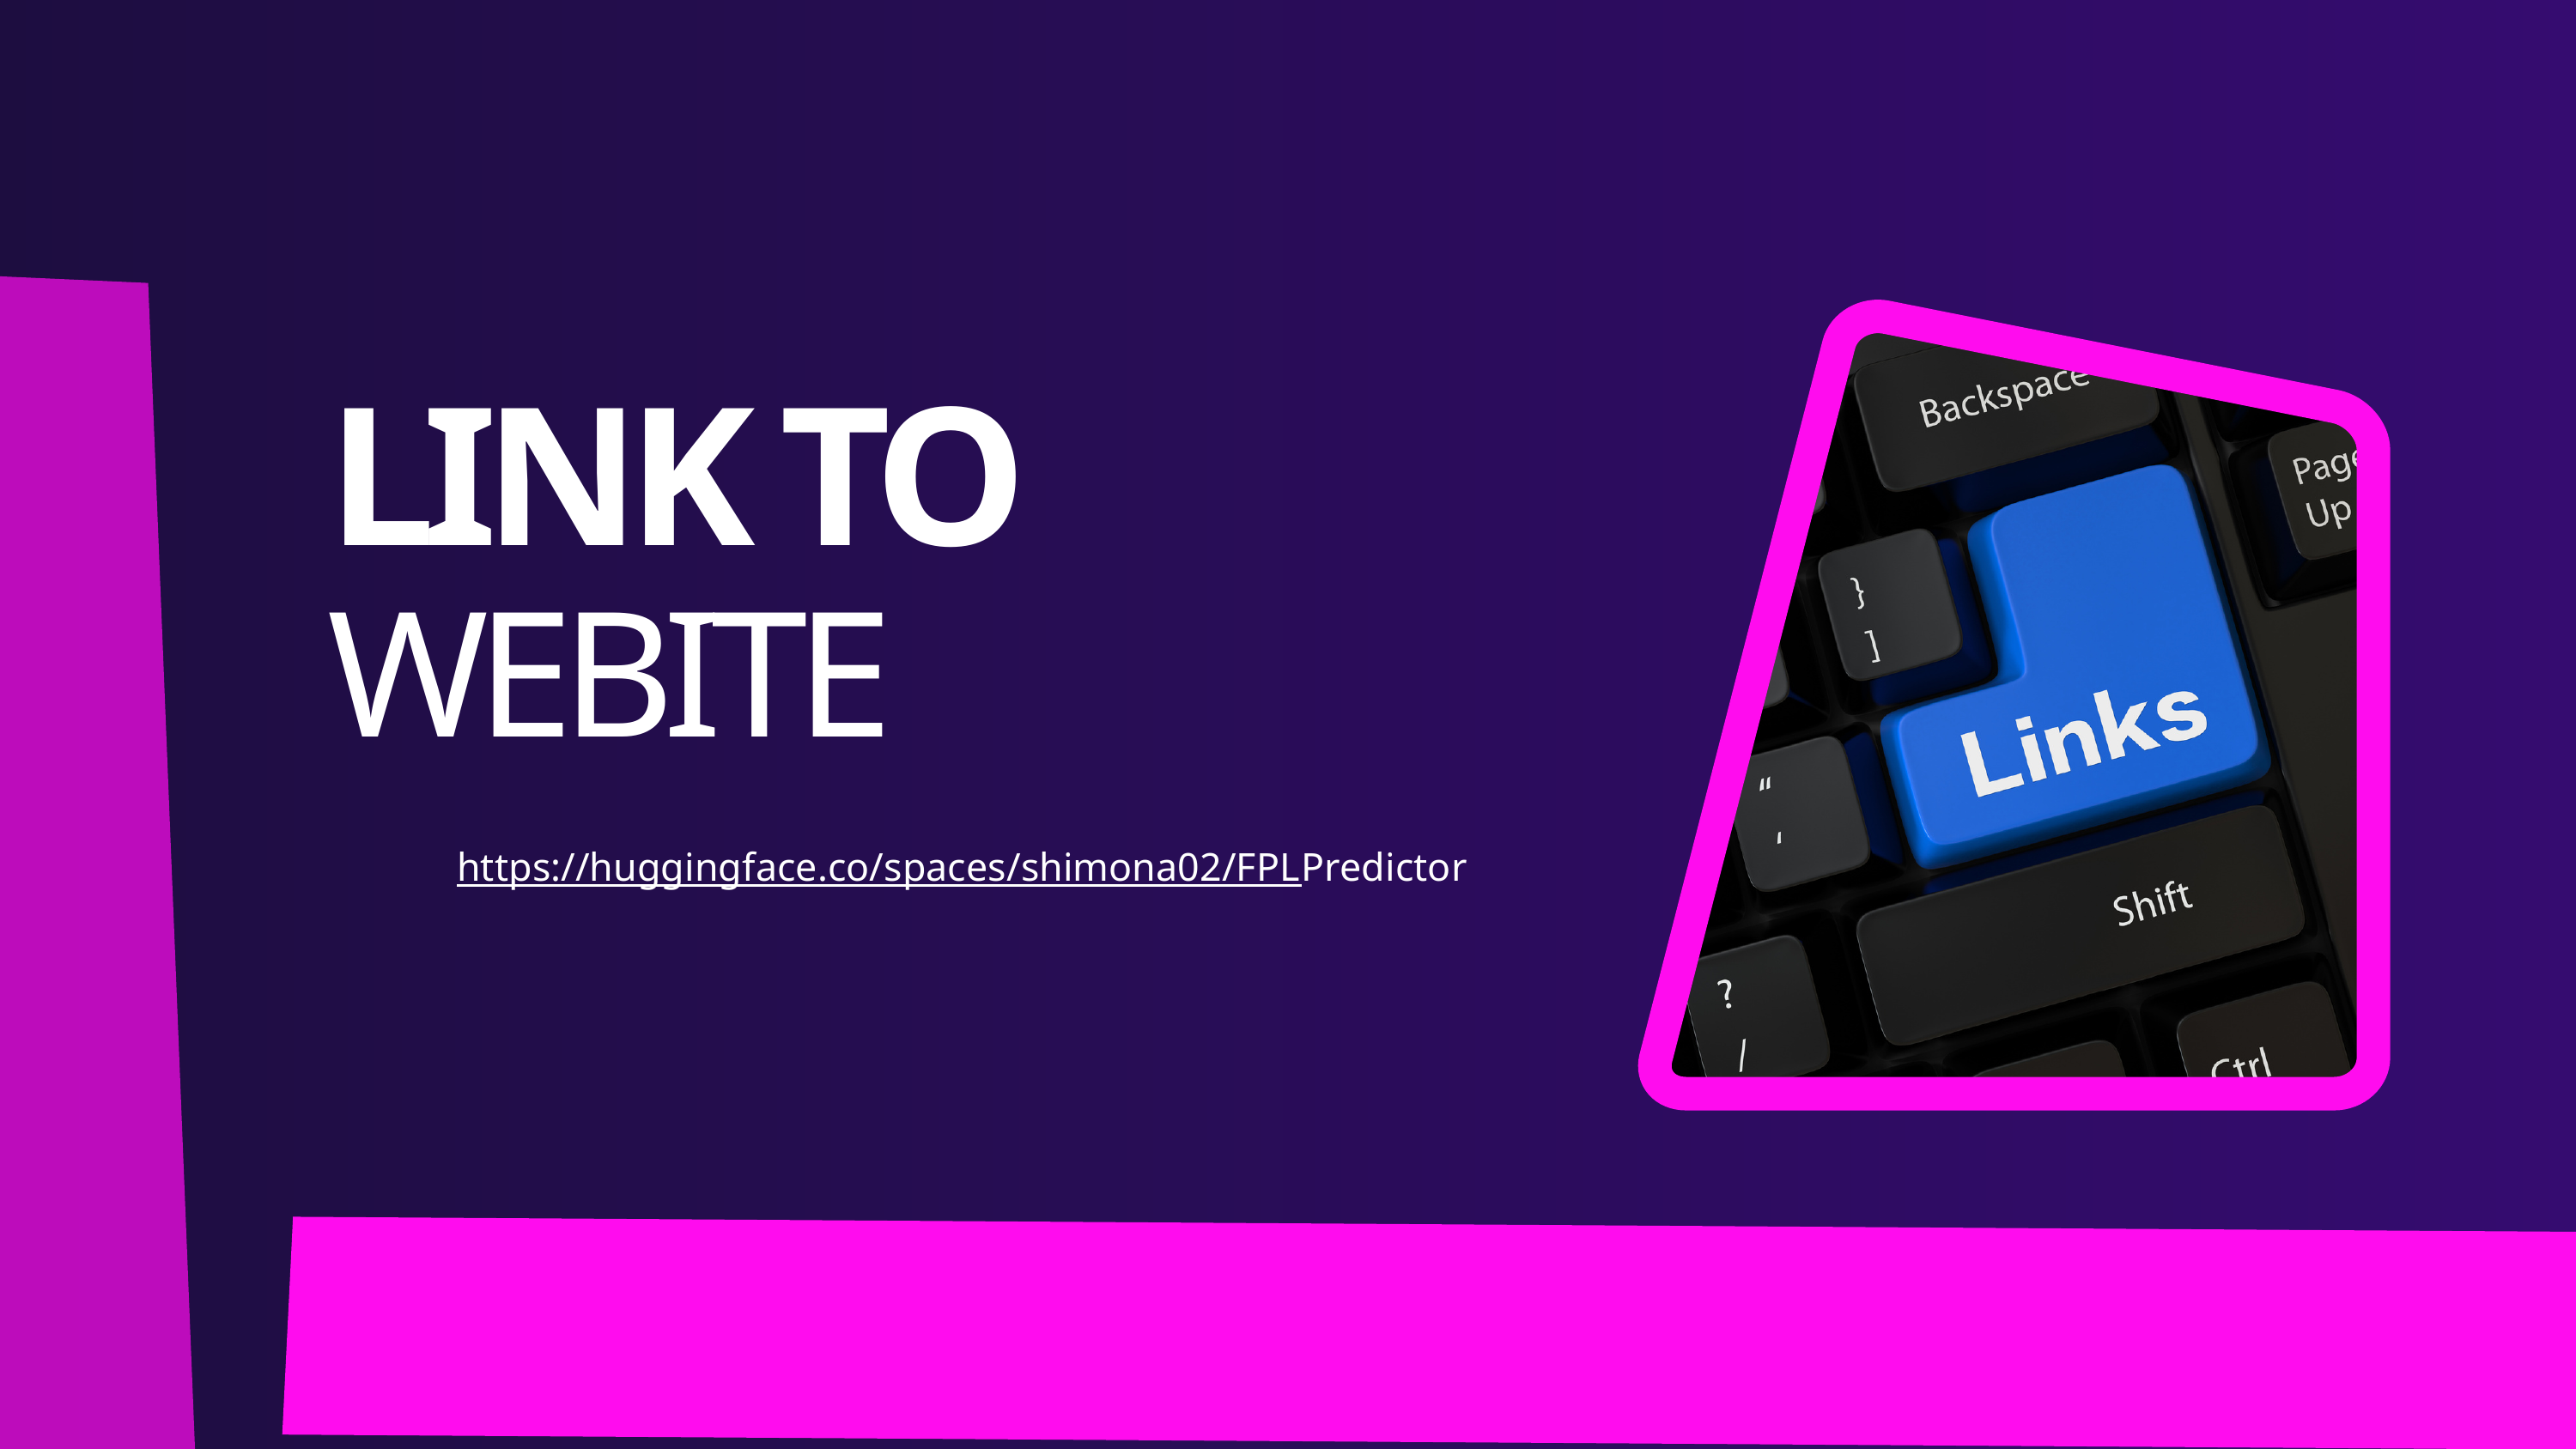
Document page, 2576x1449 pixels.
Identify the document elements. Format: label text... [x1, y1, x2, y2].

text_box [1654, 316, 2374, 1094]
text_box WEBITE [327, 528, 1393, 772]
text_box https://huggingface.co/spaces/shimona02/FPLPredictor [440, 840, 1393, 895]
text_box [1398, 61, 1726, 1449]
text_box LINK TO [326, 315, 1393, 585]
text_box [0, 278, 229, 1449]
